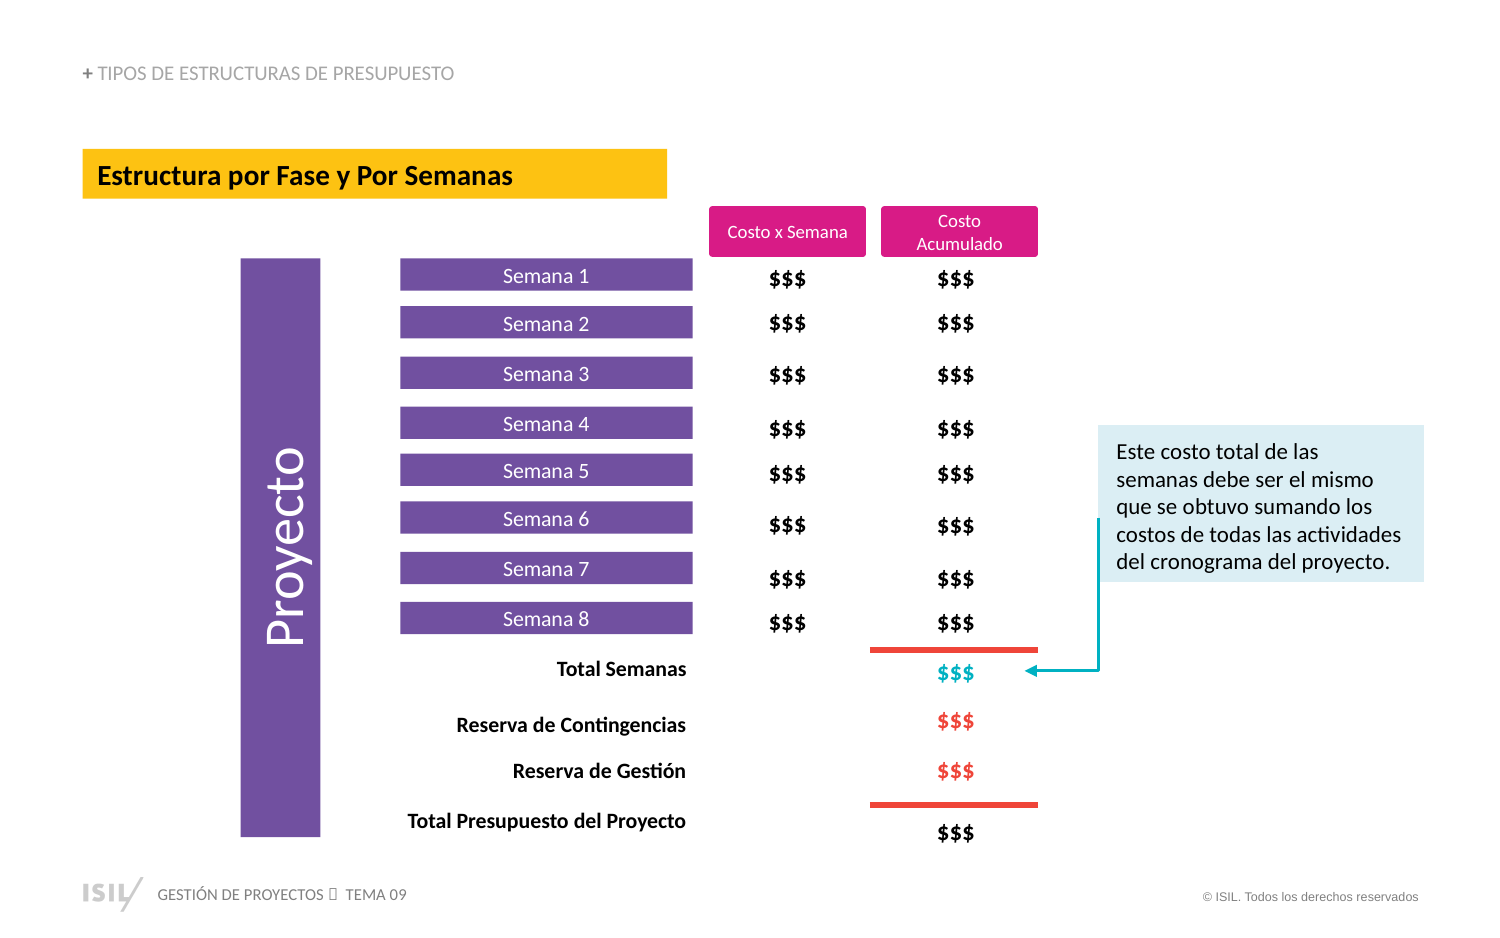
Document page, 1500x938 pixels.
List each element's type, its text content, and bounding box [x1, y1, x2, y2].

text_box Semana 6 [397, 498, 696, 537]
text_box Costo Acumulado [881, 206, 1038, 257]
text_box $$$ [719, 349, 857, 395]
text_box Semana 4 [397, 404, 696, 442]
text_box $$$ [887, 553, 979, 598]
text_box Costo x Semana [709, 206, 866, 257]
text_box $$$ [887, 350, 1025, 395]
text_box $$$ [719, 404, 857, 448]
text_box $$$ [887, 253, 1025, 298]
text_box Reserva de Contingencias [350, 702, 702, 744]
text_box $$$ [887, 500, 1025, 546]
text_box $$$ [719, 257, 857, 297]
text_box $$$ [887, 298, 1025, 343]
text_box Semana 8 [397, 599, 696, 637]
text_box $$$ [887, 648, 1025, 694]
text_box Este costo total de las semanas debe ser el mismo que se obtuvo sumando los costos de todas las actividades del cronograma del proyecto. [1098, 425, 1424, 582]
text_box + TIPOS DE ESTRUCTURAS DE PRESUPUESTO [82, 61, 1122, 85]
text_box $$$ [887, 696, 1025, 742]
text_box Semana 3 [397, 353, 696, 392]
text_box $$$ [719, 500, 857, 546]
text_box $$$ [887, 745, 1025, 791]
text_box Semana 2 [397, 303, 696, 341]
text_box $$$ [887, 598, 1025, 643]
text_box $$$ [719, 553, 857, 598]
text_box Total Presupuesto del Proyecto [350, 799, 702, 841]
text_box $$$ [719, 598, 857, 643]
text_box Semana 5 [397, 450, 696, 489]
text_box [986, 559, 1137, 630]
text_box Proyecto [238, 255, 324, 840]
text_box $$$ [887, 448, 1025, 494]
text_box $$$ [887, 404, 1025, 448]
text_box Semana 7 [397, 549, 696, 587]
text_box Reserva de Gestión [350, 749, 702, 791]
text_box $$$ [719, 297, 857, 343]
text_box Total Semanas [350, 647, 702, 689]
text_box Semana 1 [397, 255, 696, 294]
text_box Estructura por Fase y Por Semanas [82, 148, 668, 199]
text_box $$$ [887, 807, 1025, 853]
text_box $$$ [719, 448, 857, 494]
